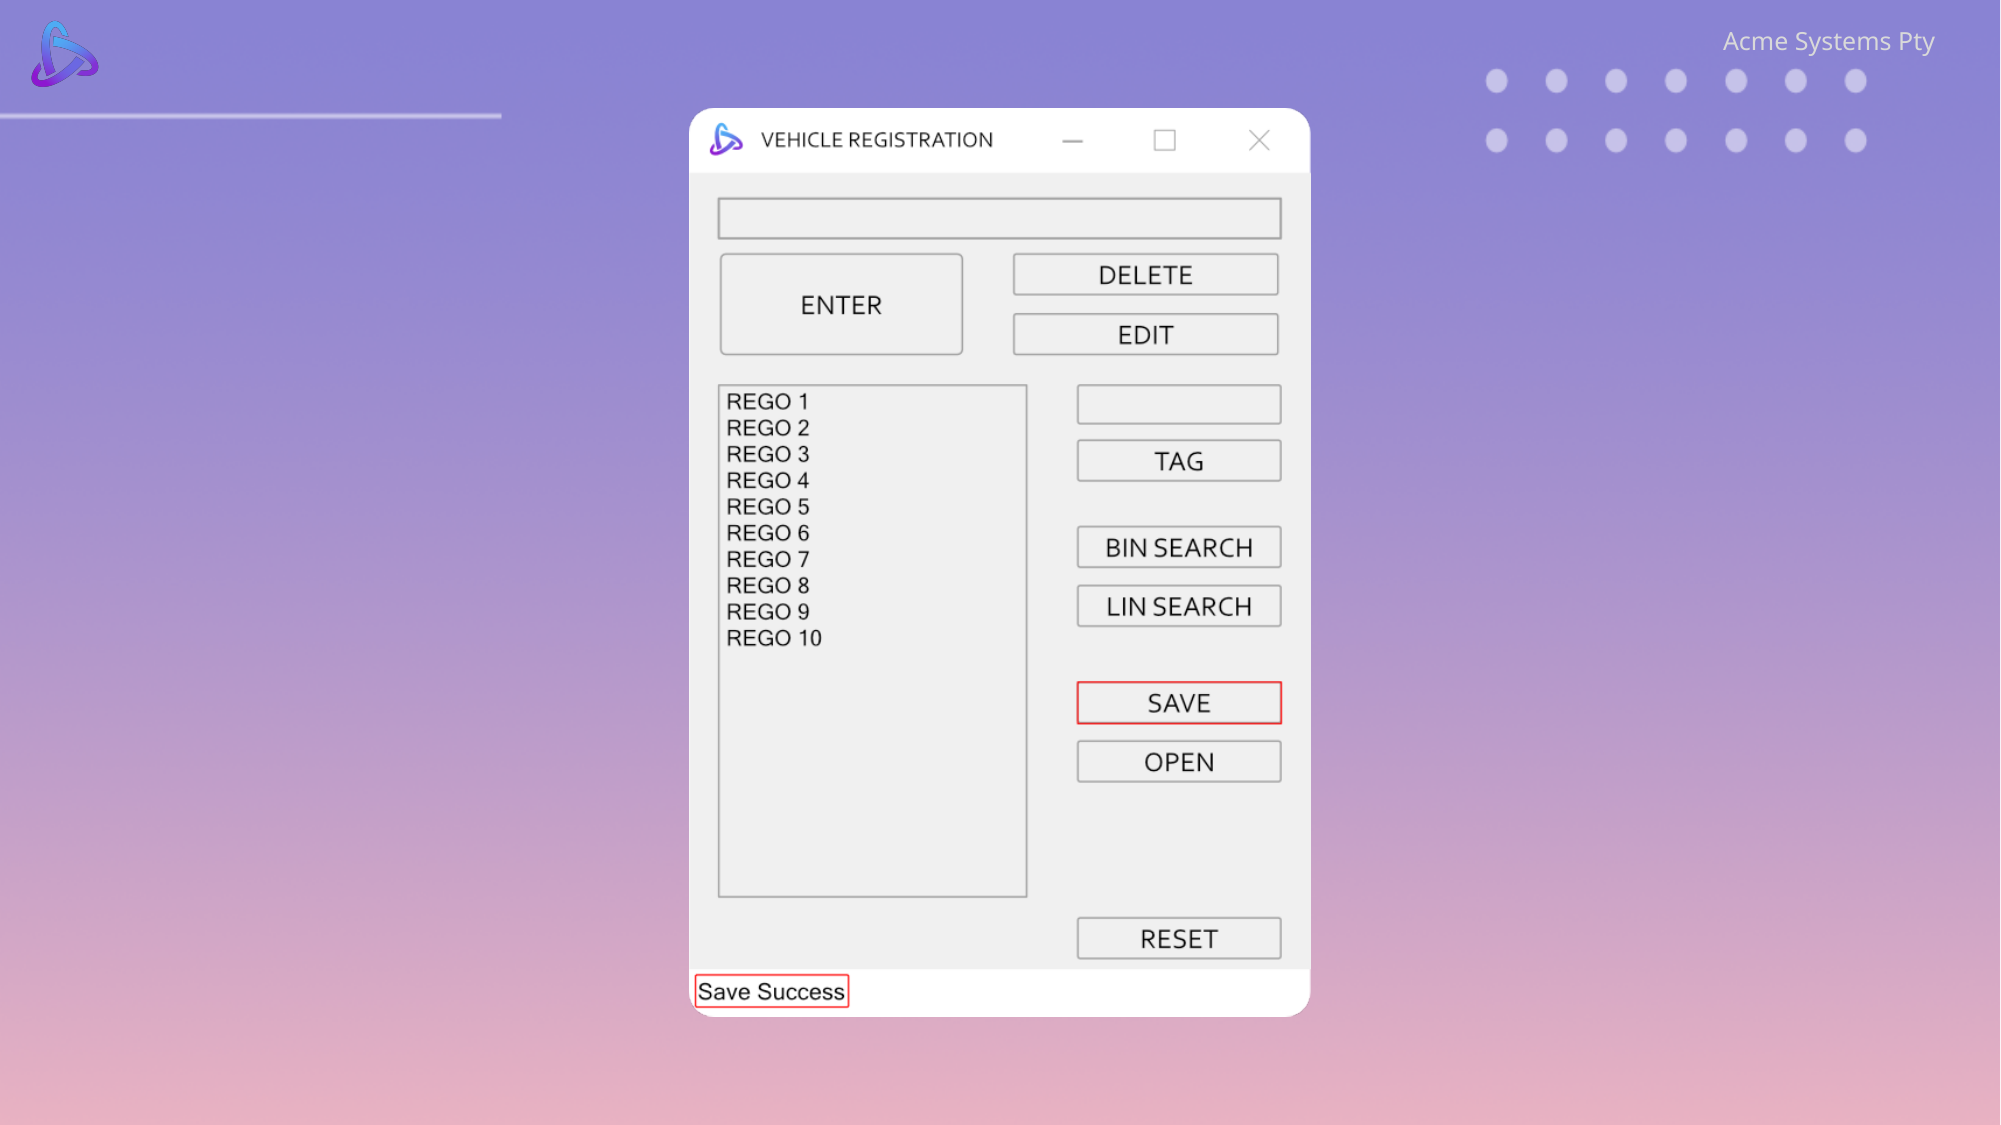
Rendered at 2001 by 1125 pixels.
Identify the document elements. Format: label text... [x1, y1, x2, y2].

text_box Acme Systems Pty [1708, 17, 2000, 63]
picture [0, 0, 2001, 1125]
